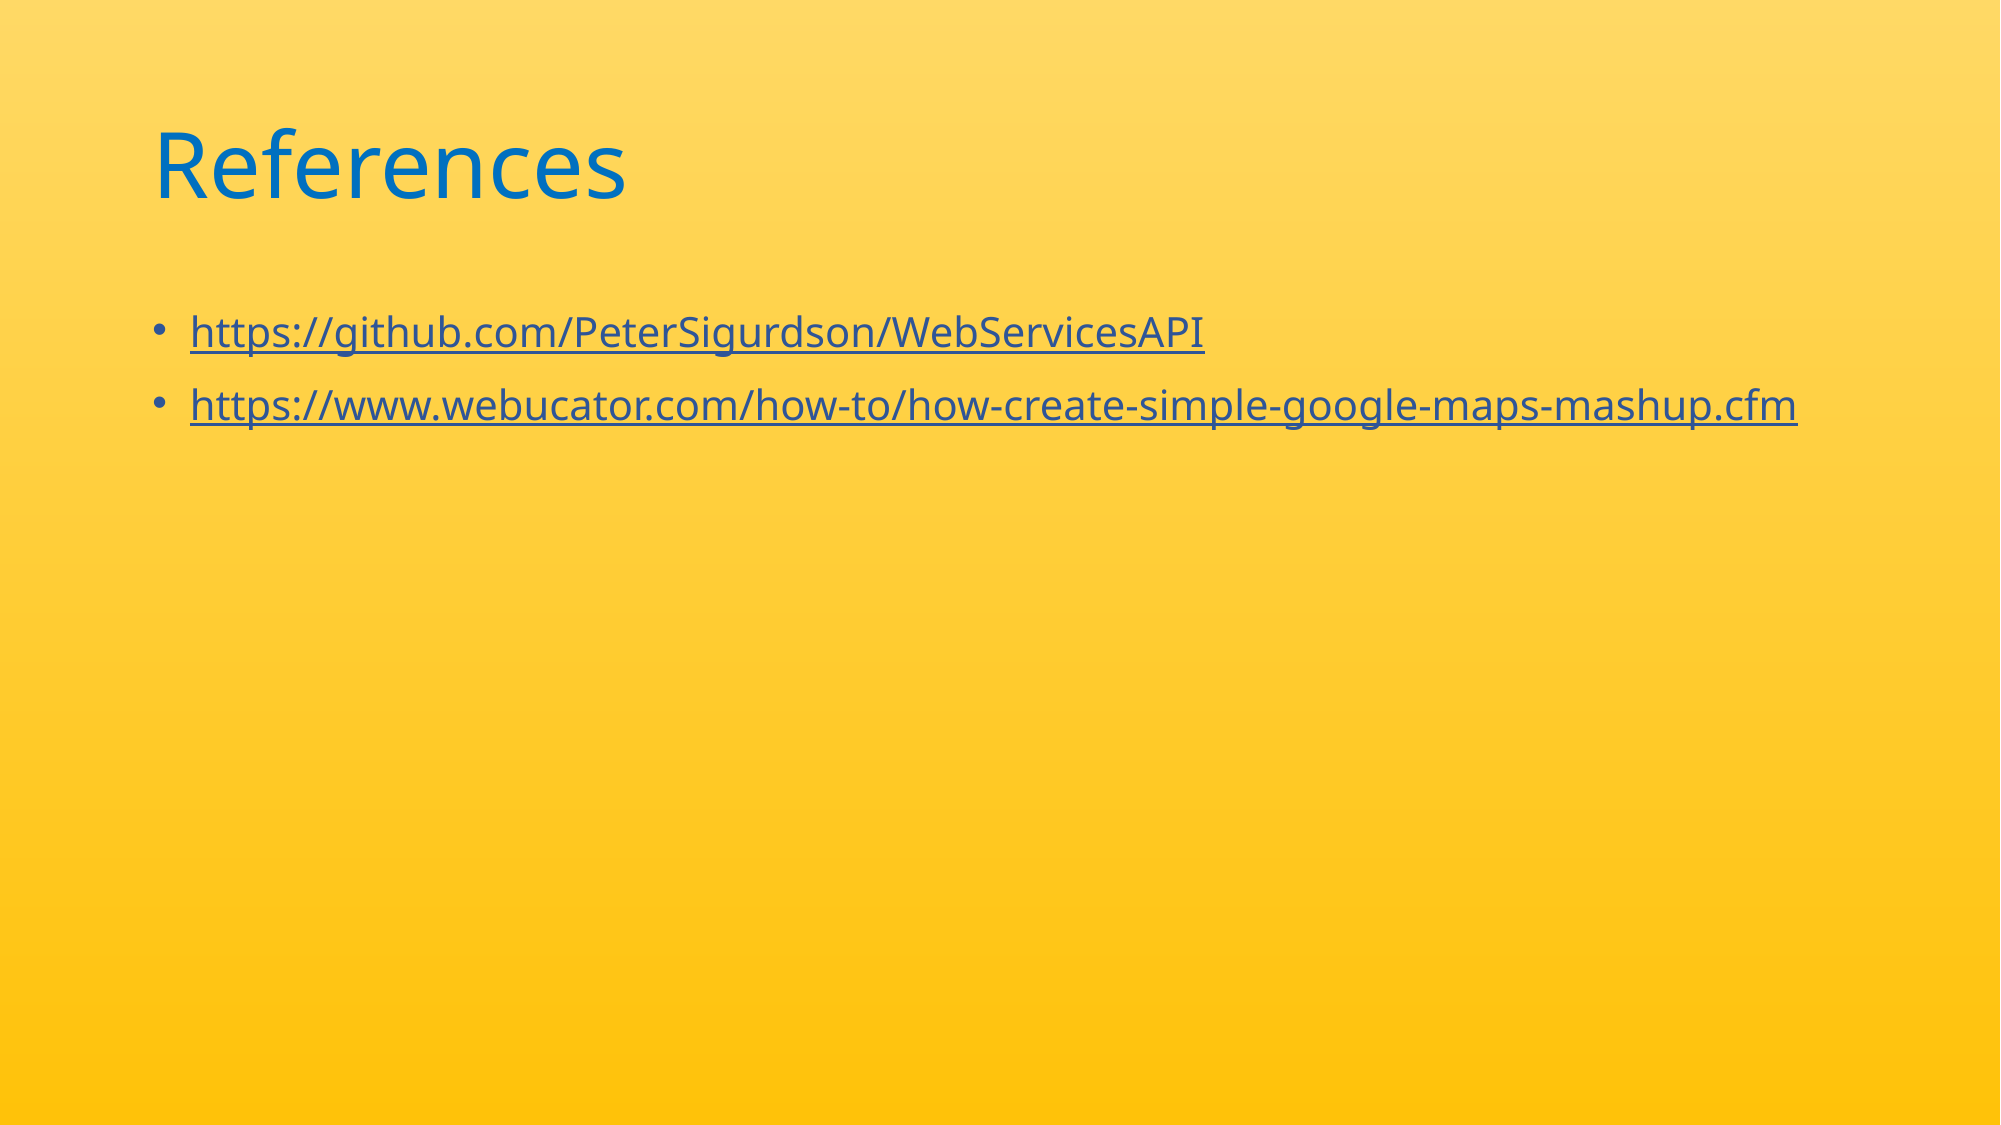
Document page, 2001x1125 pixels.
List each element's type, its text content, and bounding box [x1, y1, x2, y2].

list https://github.com/PeterSigurdson/WebServicesAPI https://www.webucator.com/how-to/how-create-simple-google-maps-mashup.cfm [137, 299, 1863, 1014]
title References [137, 59, 1863, 278]
